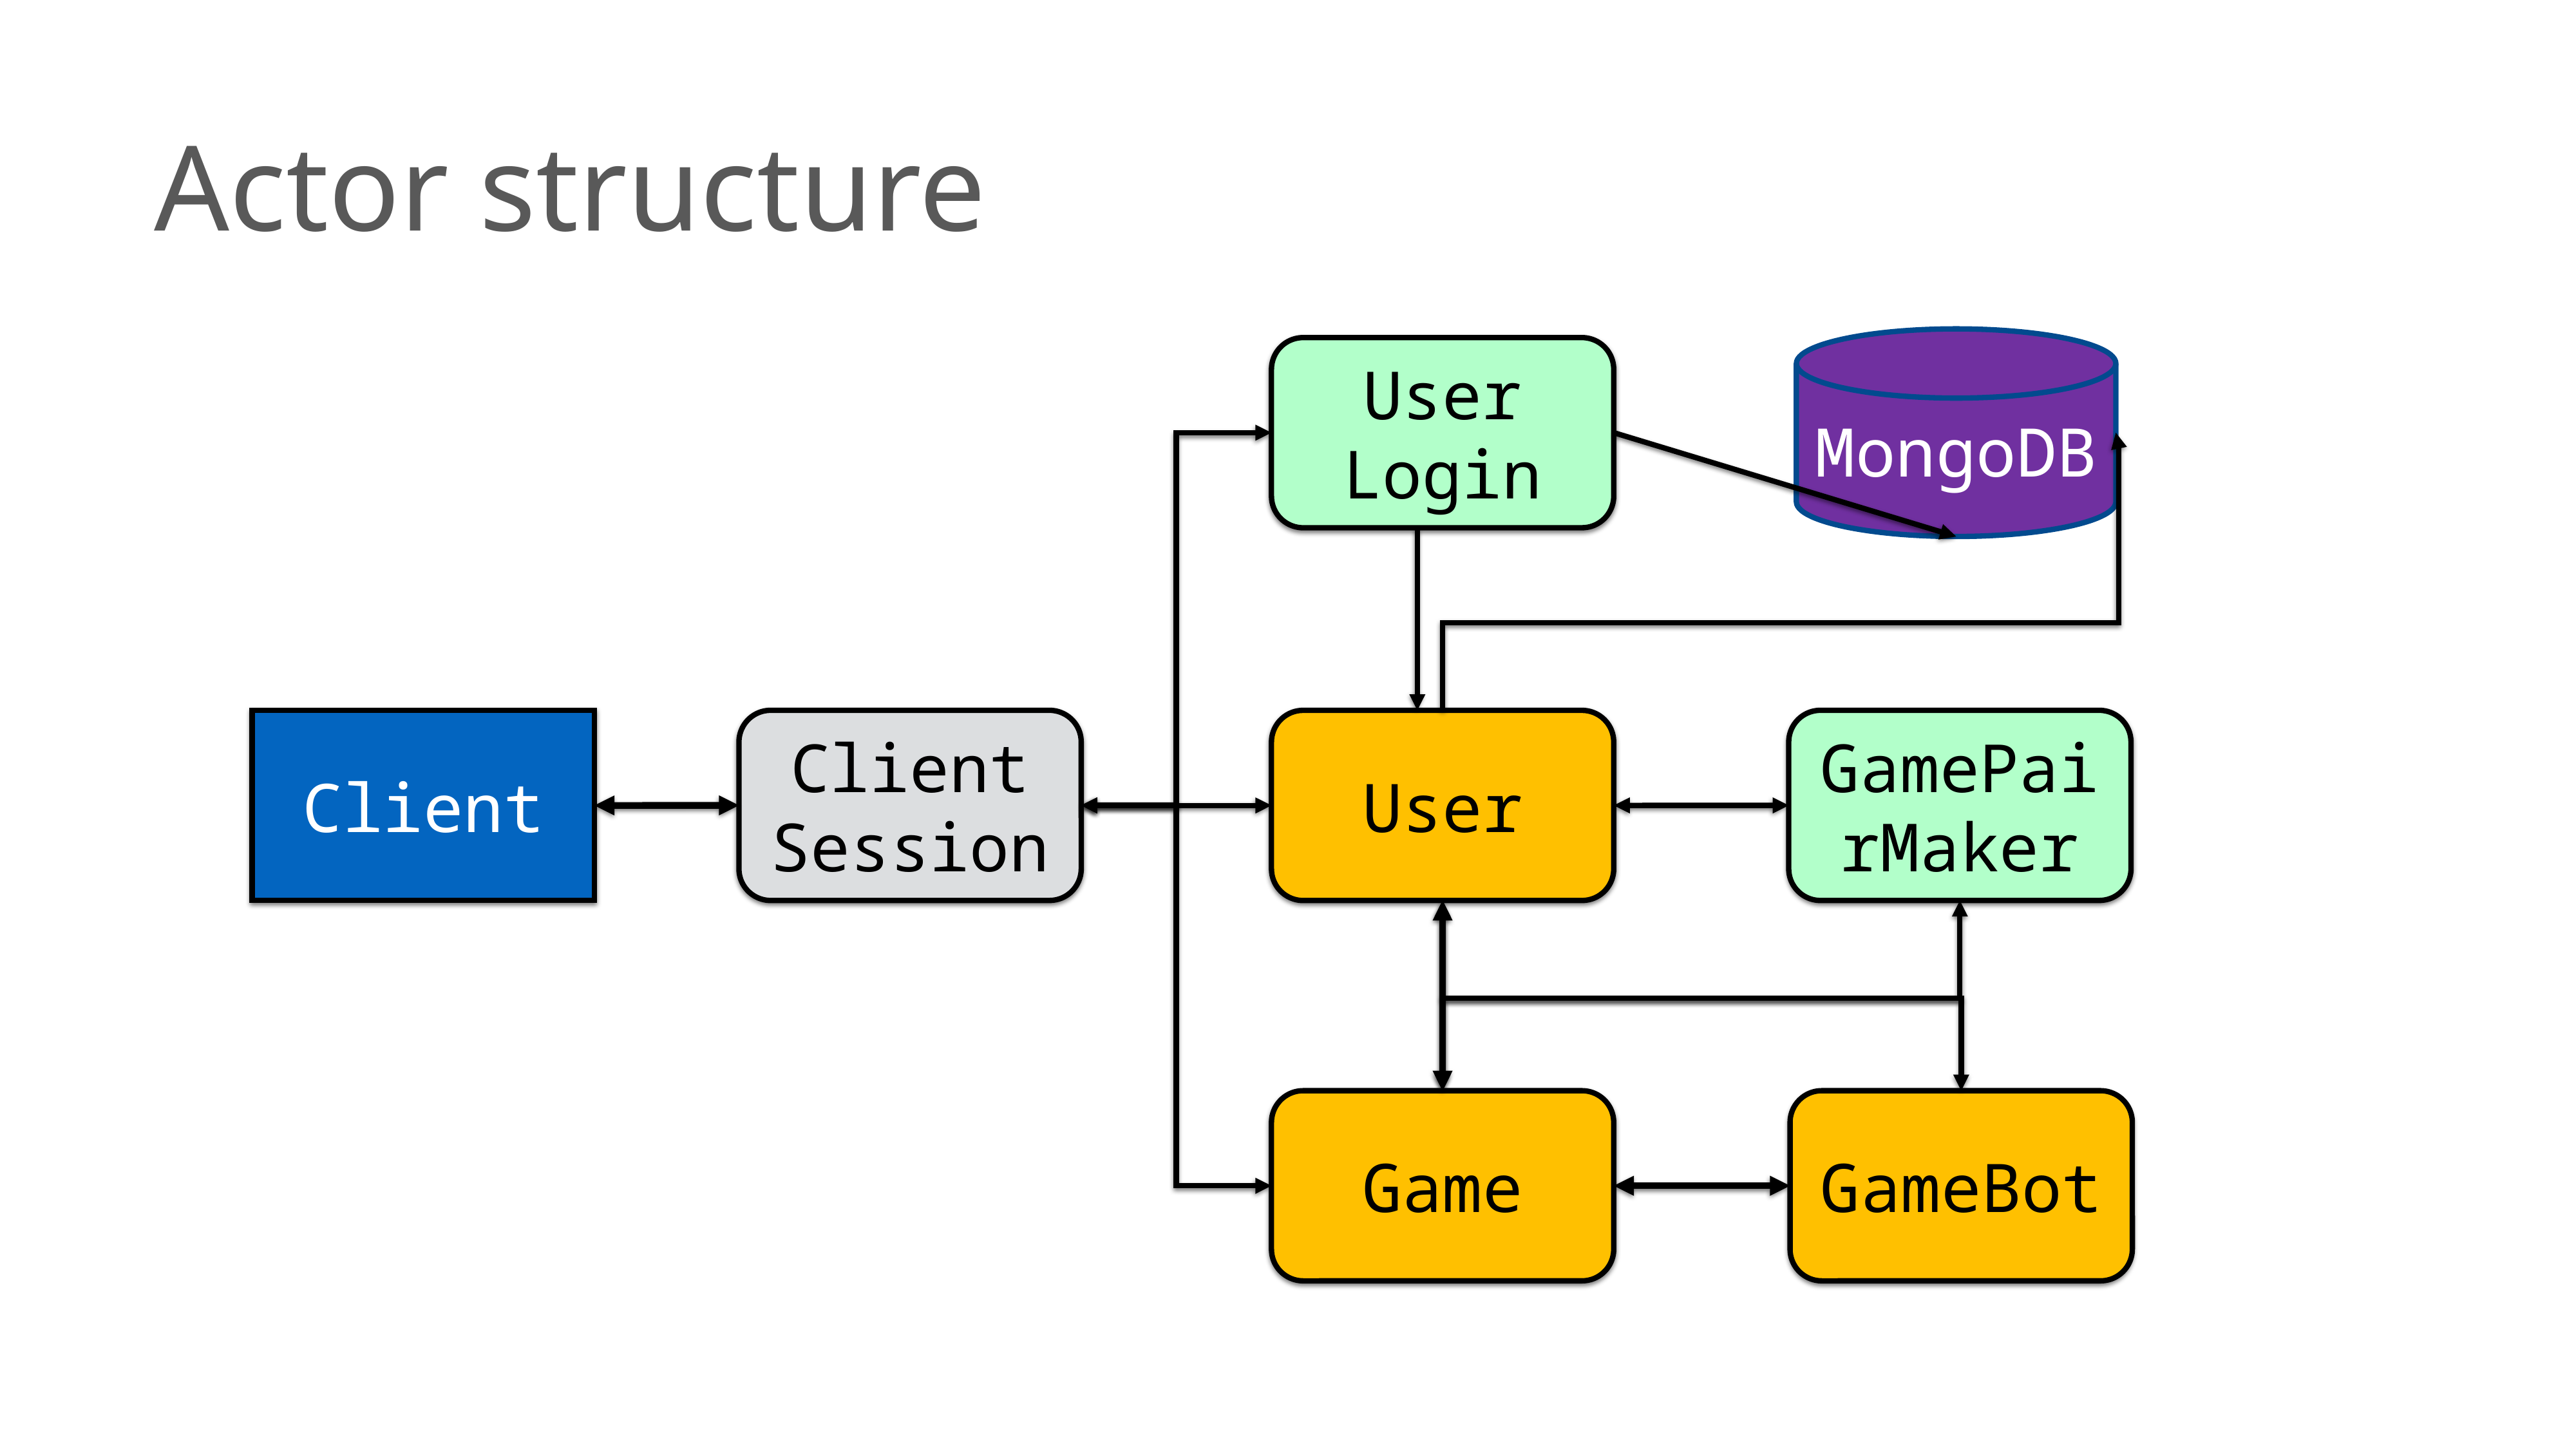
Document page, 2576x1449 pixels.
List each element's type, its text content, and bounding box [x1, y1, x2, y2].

text_box User Login [1271, 337, 1614, 528]
text_box User [1272, 710, 1612, 901]
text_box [1081, 806, 1272, 1186]
text_box GamePairMaker [1789, 710, 2132, 901]
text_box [1606, 737, 1797, 1255]
text_box Client Session [739, 710, 1081, 901]
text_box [1081, 432, 1272, 805]
text_box Client [252, 710, 594, 901]
text_box MongoDB [1795, 328, 2117, 538]
text_box Actor structure [144, 108, 996, 260]
text_box Game [1271, 1090, 1613, 1281]
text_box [1612, 366, 1786, 737]
text_box GameBot [1790, 1090, 2133, 1281]
